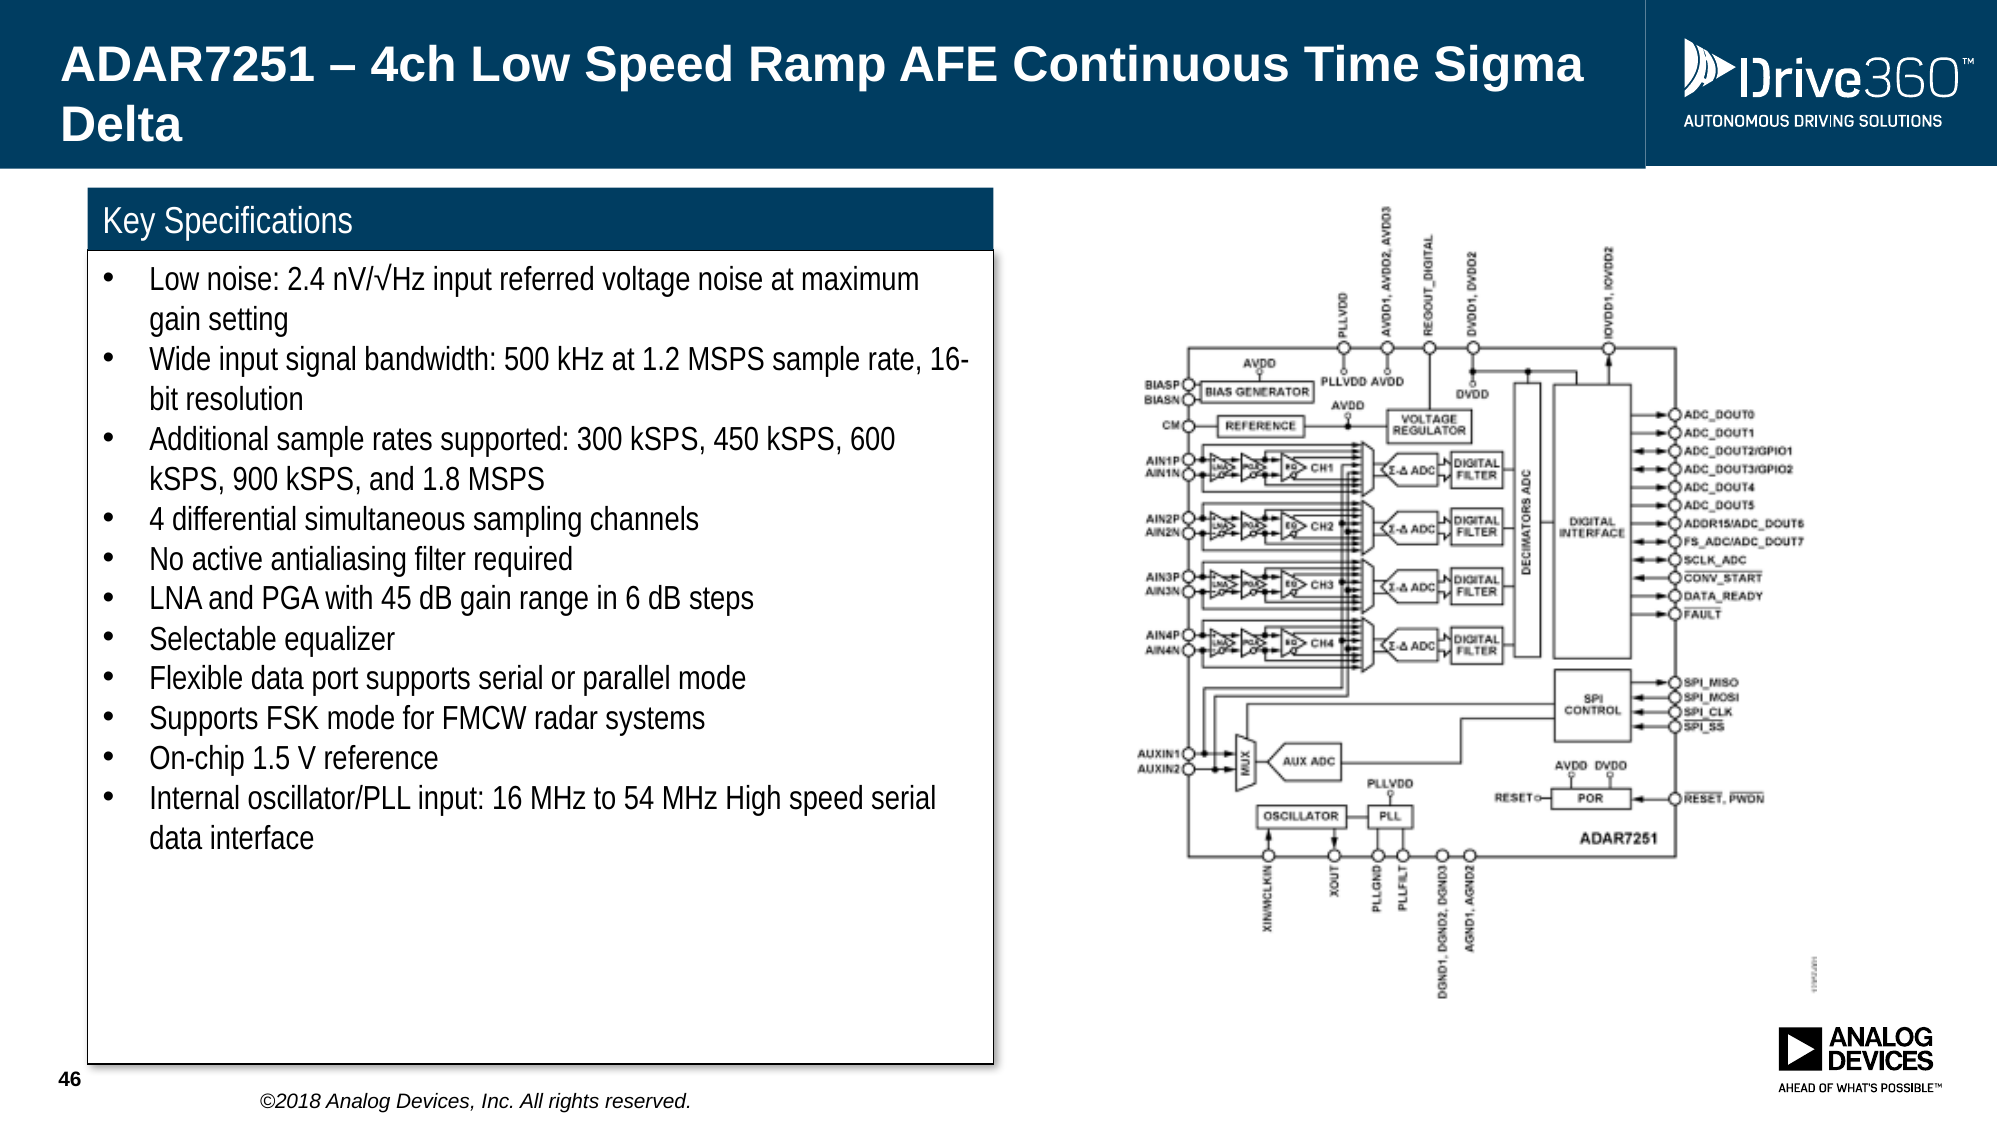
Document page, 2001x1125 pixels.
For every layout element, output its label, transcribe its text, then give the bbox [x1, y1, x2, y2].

text_box ©2018 Analog Devices, Inc. All rights reserved. [259, 1073, 1057, 1125]
text_box Low noise: 2.4 nV/√Hz input referred voltage noise at maximum gain setting Wide input signal bandwidth: 500 kHz at 1.2 MSPS sample rate, 16-bit resolution Additional sample rates supported: 300 kSPS, 450 kSPS, 600 kSPS, 900 kSPS, and 1.8 MSPS 4 differential simultaneous sampling channels No active antialiasing filter required LNA and PGA with 45 dB gain range in 6 dB steps Selectable equalizer Flexible data port supports serial or parallel mode Supports FSK mode for FMCW radar systems On-chip 1.5 V reference Internal oscillator/PLL input: 16 MHz to 54 MHz High speed serial data interface [87, 252, 994, 1065]
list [1107, 187, 1817, 1017]
text_box Key Specifications [86, 186, 995, 252]
title ADAR7251 – 4ch Low Speed Ramp AFE Continuous Time Sigma Delta [0, 0, 1646, 169]
slide_number 46 [58, 1037, 114, 1092]
